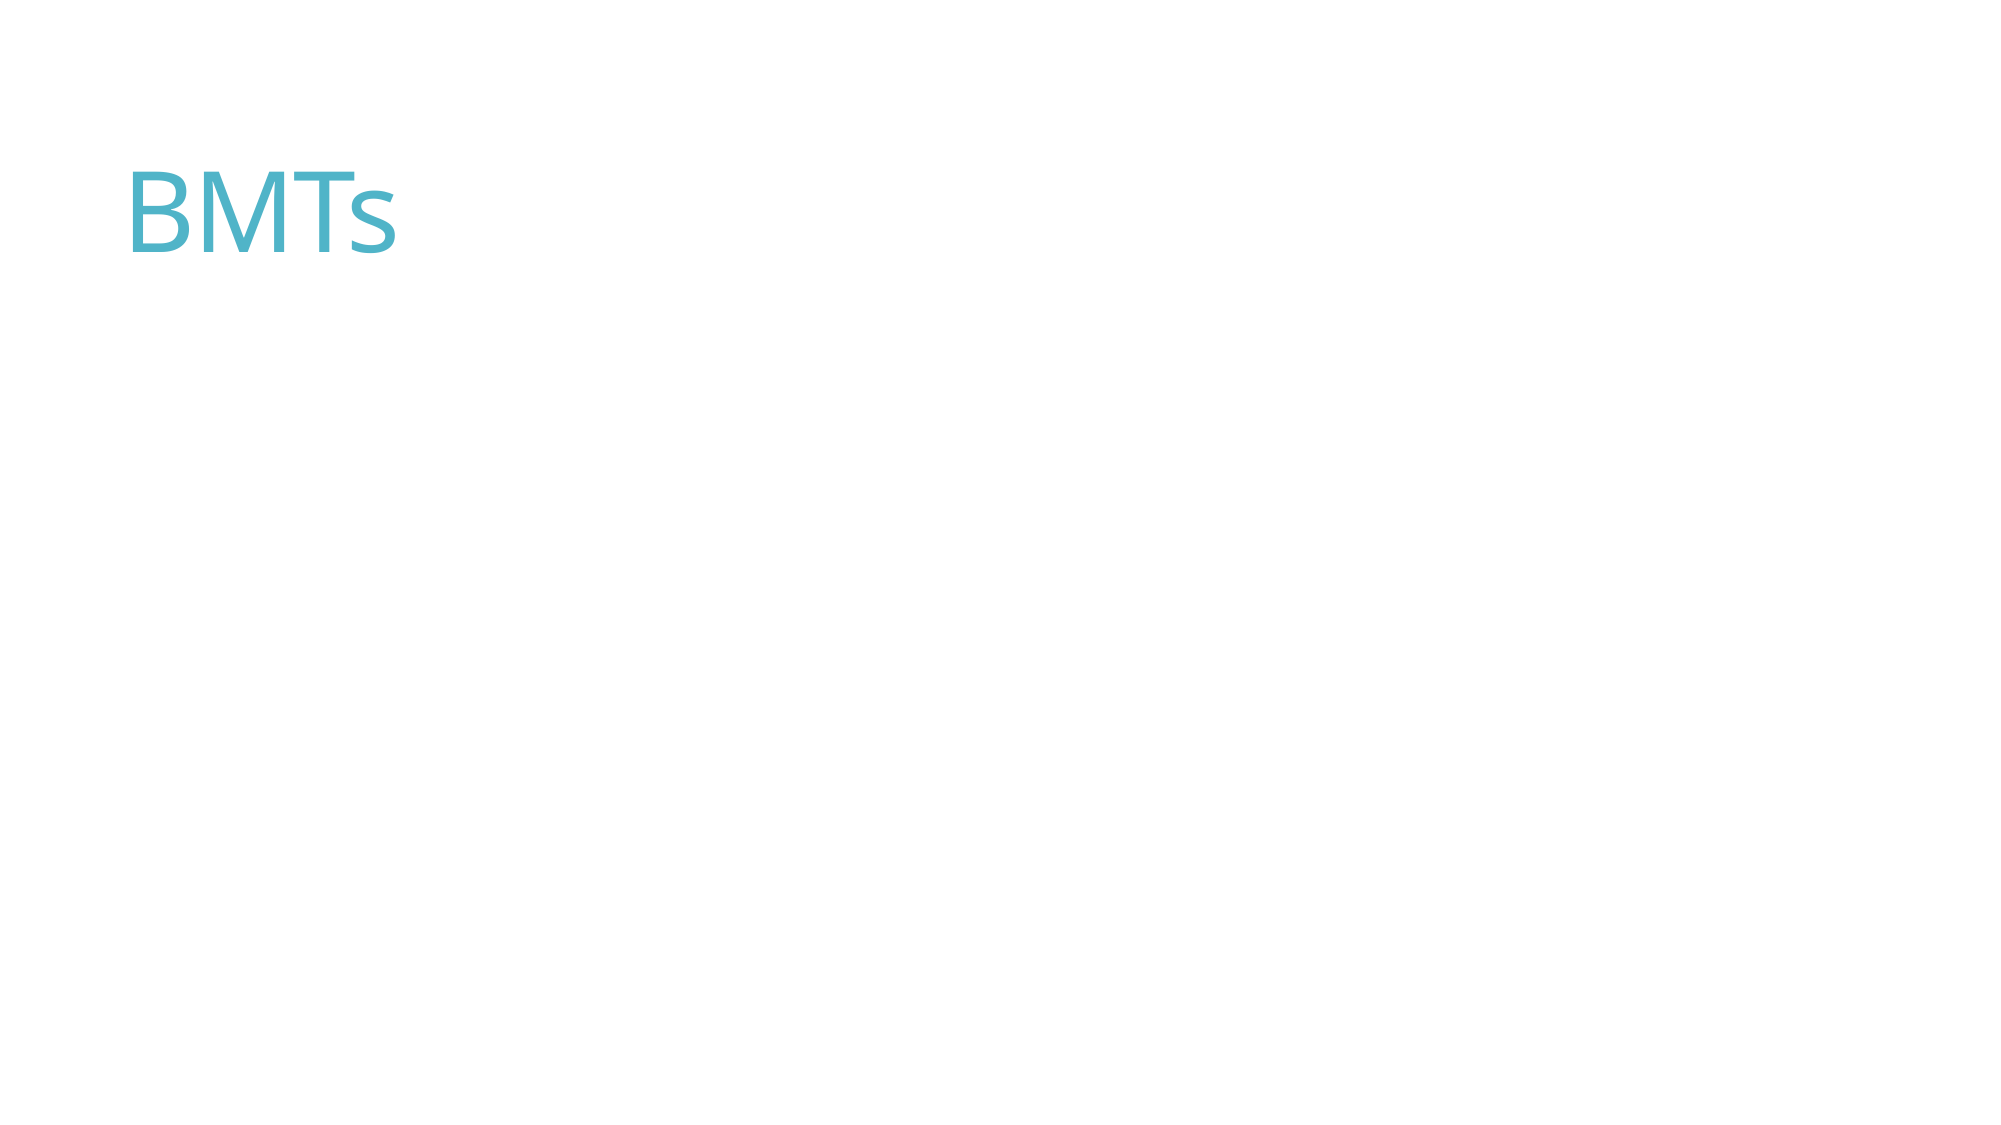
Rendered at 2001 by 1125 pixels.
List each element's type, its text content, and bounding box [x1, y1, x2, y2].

title BMTs [107, 81, 1875, 354]
